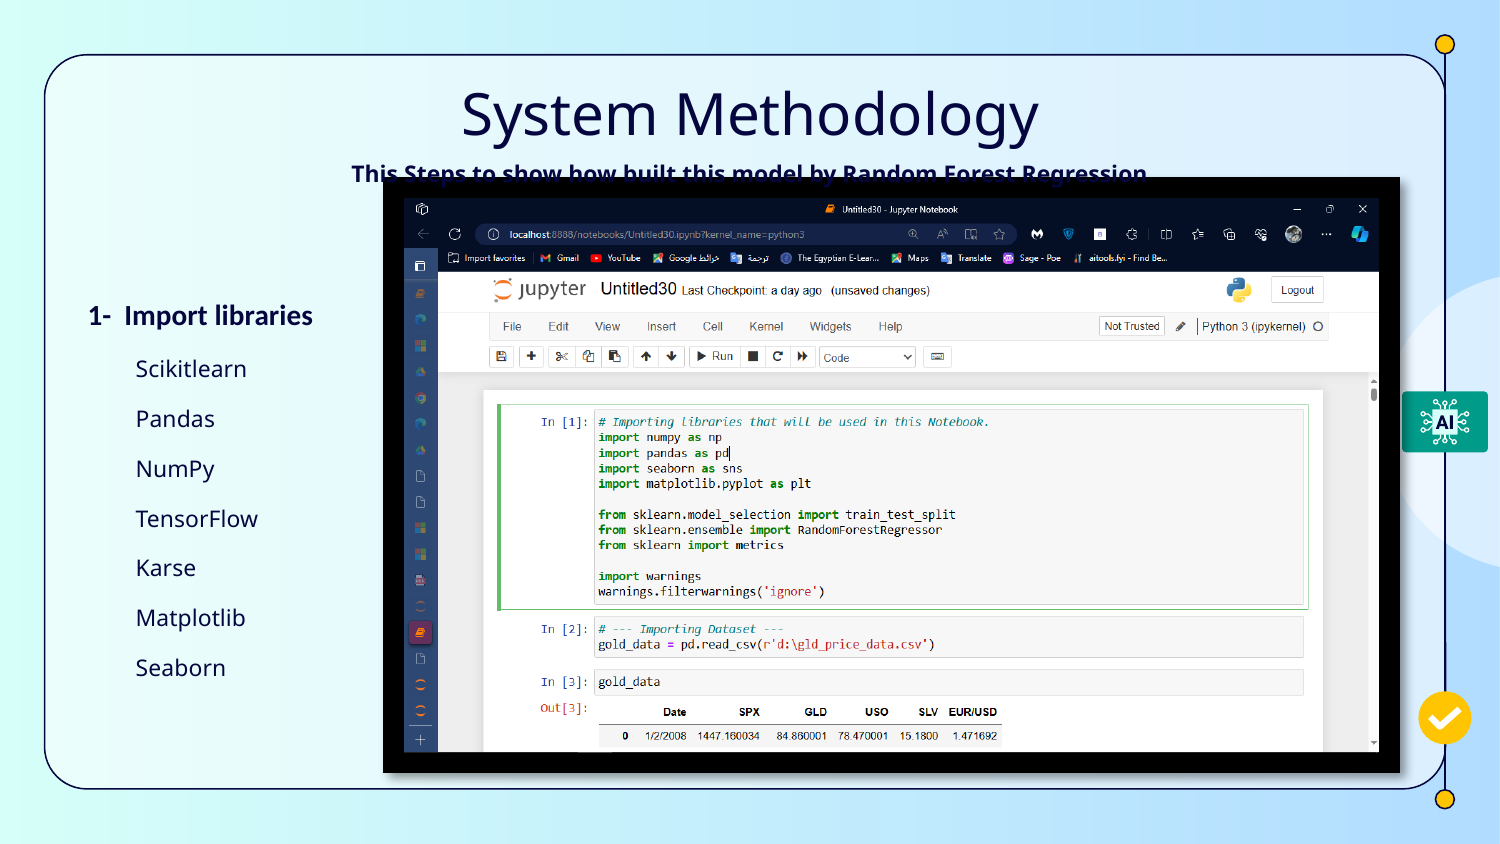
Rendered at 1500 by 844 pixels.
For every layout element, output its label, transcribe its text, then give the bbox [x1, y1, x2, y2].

picture [403, 197, 1379, 753]
picture [0, 0, 1500, 844]
text_box 1- Import libraries Scikitlearn Pandas NumPy TensorFlow Karse Matplotlib Seaborn [72, 254, 382, 689]
text_box System Methodology [227, 31, 1273, 147]
text_box This Steps to show how built this model by Random Forest Regression [321, 79, 1179, 187]
